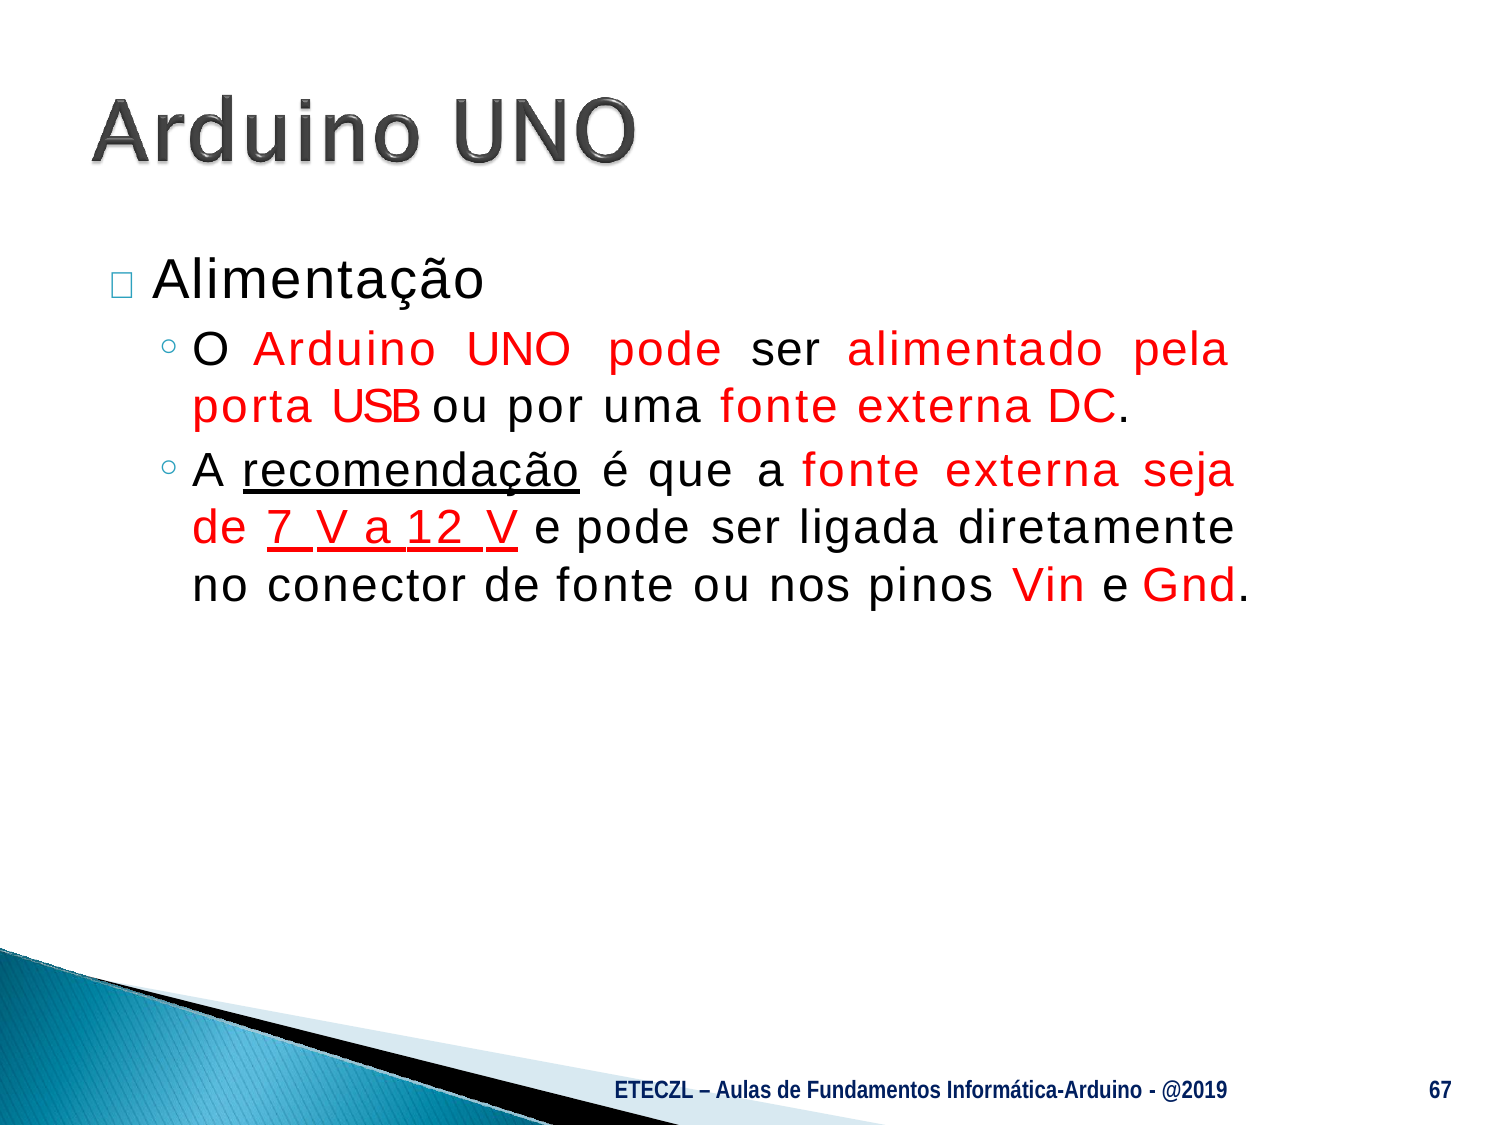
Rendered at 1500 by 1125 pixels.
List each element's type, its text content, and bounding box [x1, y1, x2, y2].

text_box O Arduino UNO pode ser alimentado pela porta USB ou por uma fonte externa DC. A recomendação é que a fonte externa seja de 7 V a 12 V e pode ser ligada diretamente no conector de fonte ou nos pinos Vin e Gnd. [152, 315, 1257, 611]
text_box [35, 60, 720, 248]
footer ETECZL – Aulas de Fundamentos Informática-Arduino - @2019 [612, 1072, 1364, 1125]
picture [0, 948, 558, 1125]
title  Alimentação [105, 248, 489, 431]
slide_number 67 [1424, 1072, 1468, 1125]
